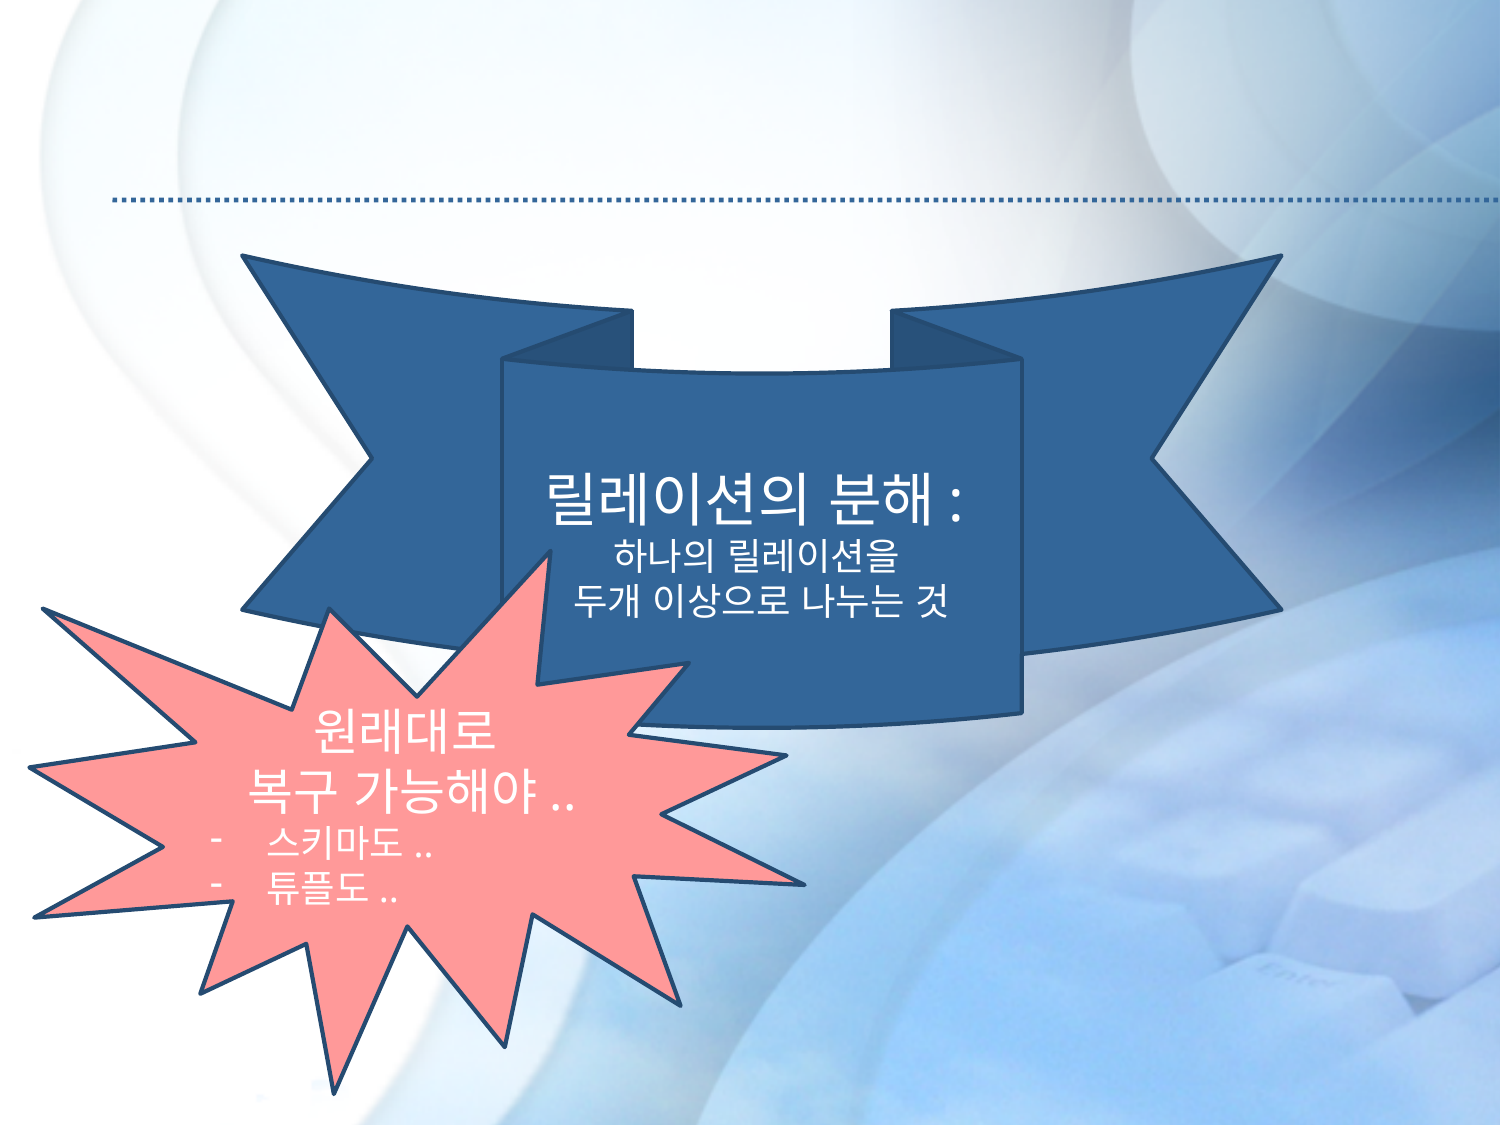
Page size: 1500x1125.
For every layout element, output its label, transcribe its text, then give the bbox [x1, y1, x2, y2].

text_box 릴레이션의 분해: 하나의 릴레이션을 두개 이상으로 나누는 것 [240, 253, 1284, 730]
picture [0, 0, 1500, 1125]
text_box 원래대로 복구 가능해야.. 스키마도.. 튜플도.. [27, 548, 807, 1097]
